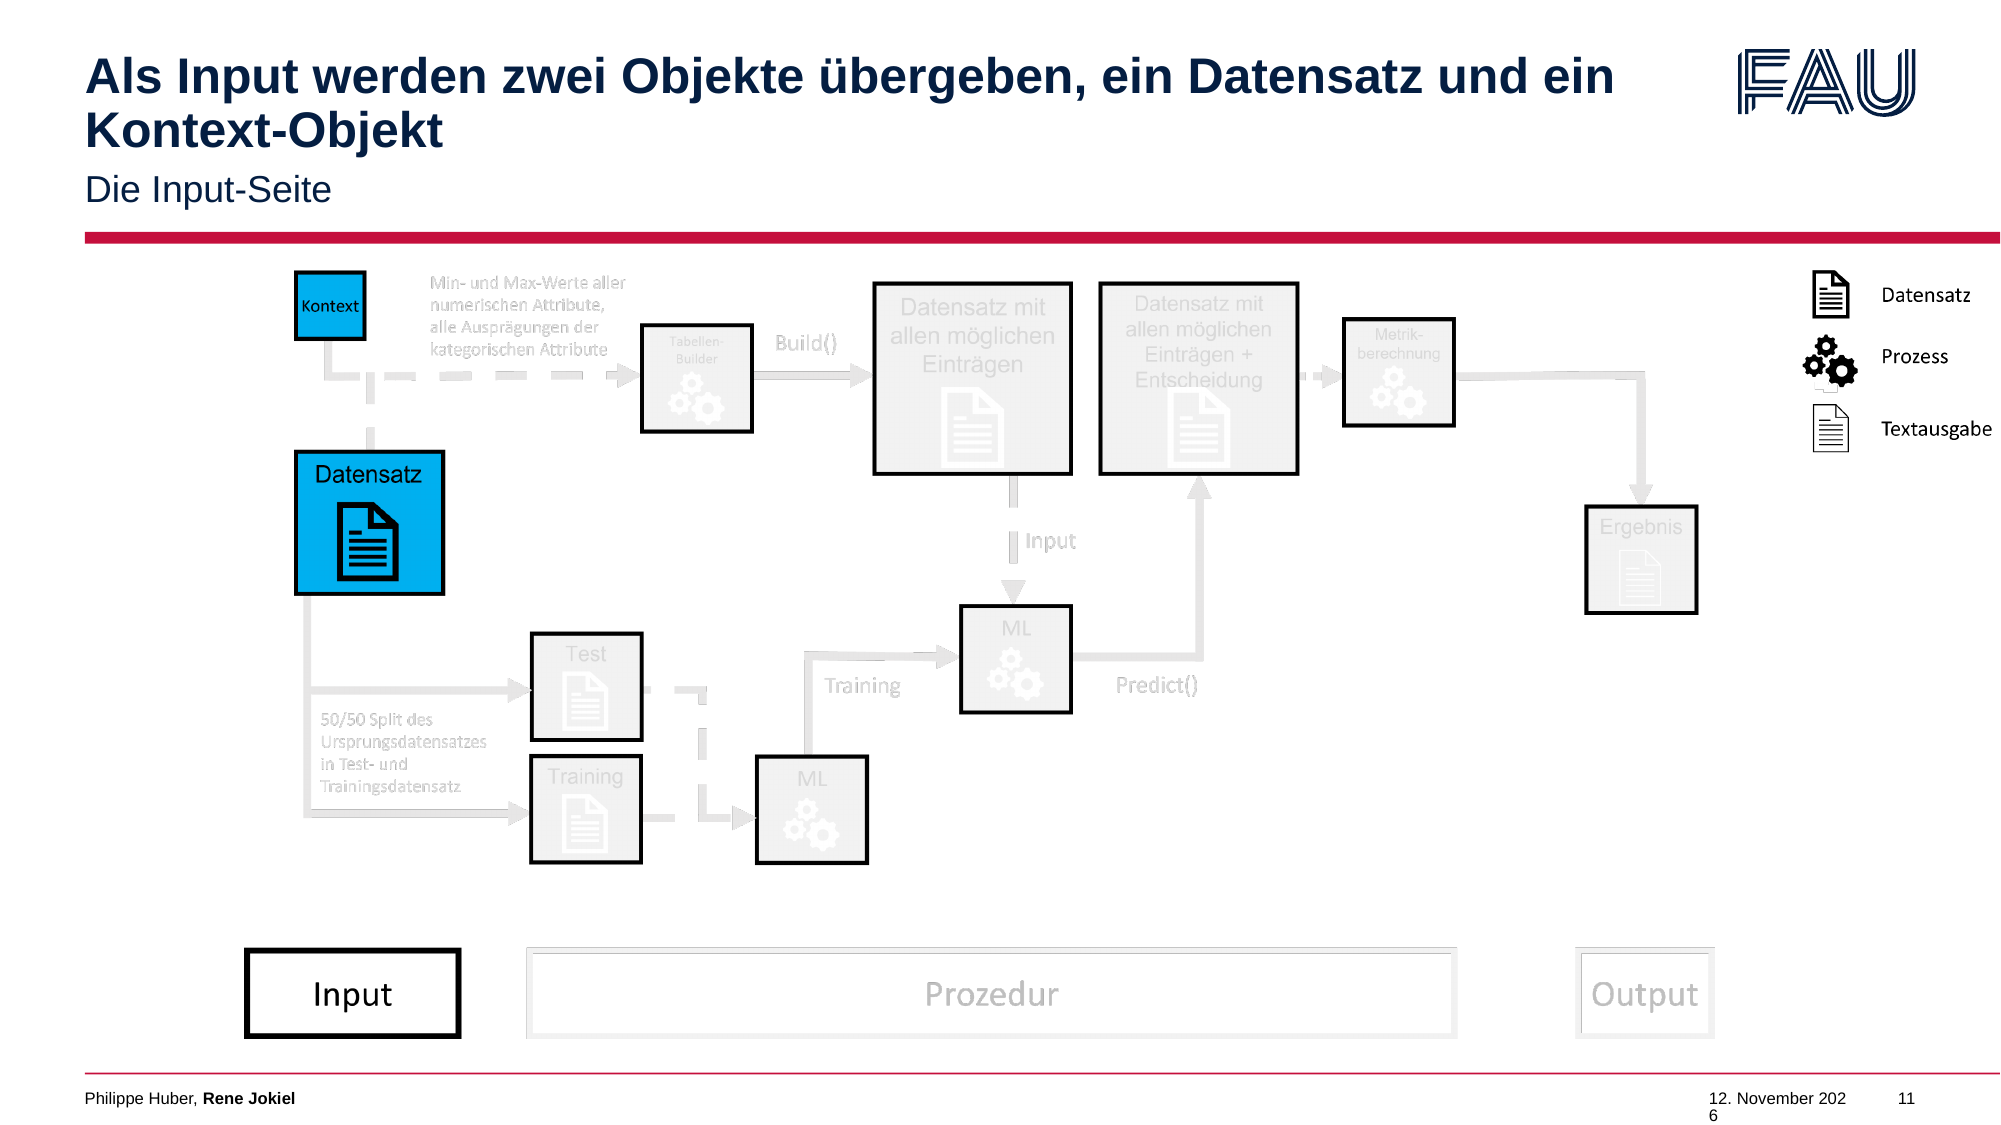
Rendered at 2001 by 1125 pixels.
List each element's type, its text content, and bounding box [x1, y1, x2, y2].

picture [244, 265, 1721, 1039]
slide_number 11 [1883, 1088, 1916, 1109]
title Als Input werden zwei Objekte übergeben, ein Datensatz und ein Kontext-Objekt [85, 49, 1656, 159]
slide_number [1708, 1088, 1849, 1109]
list Die Input-Seite [85, 161, 1656, 209]
picture [1802, 265, 1997, 457]
footer Philippe Huber, Rene Jokiel [84, 1088, 1656, 1109]
